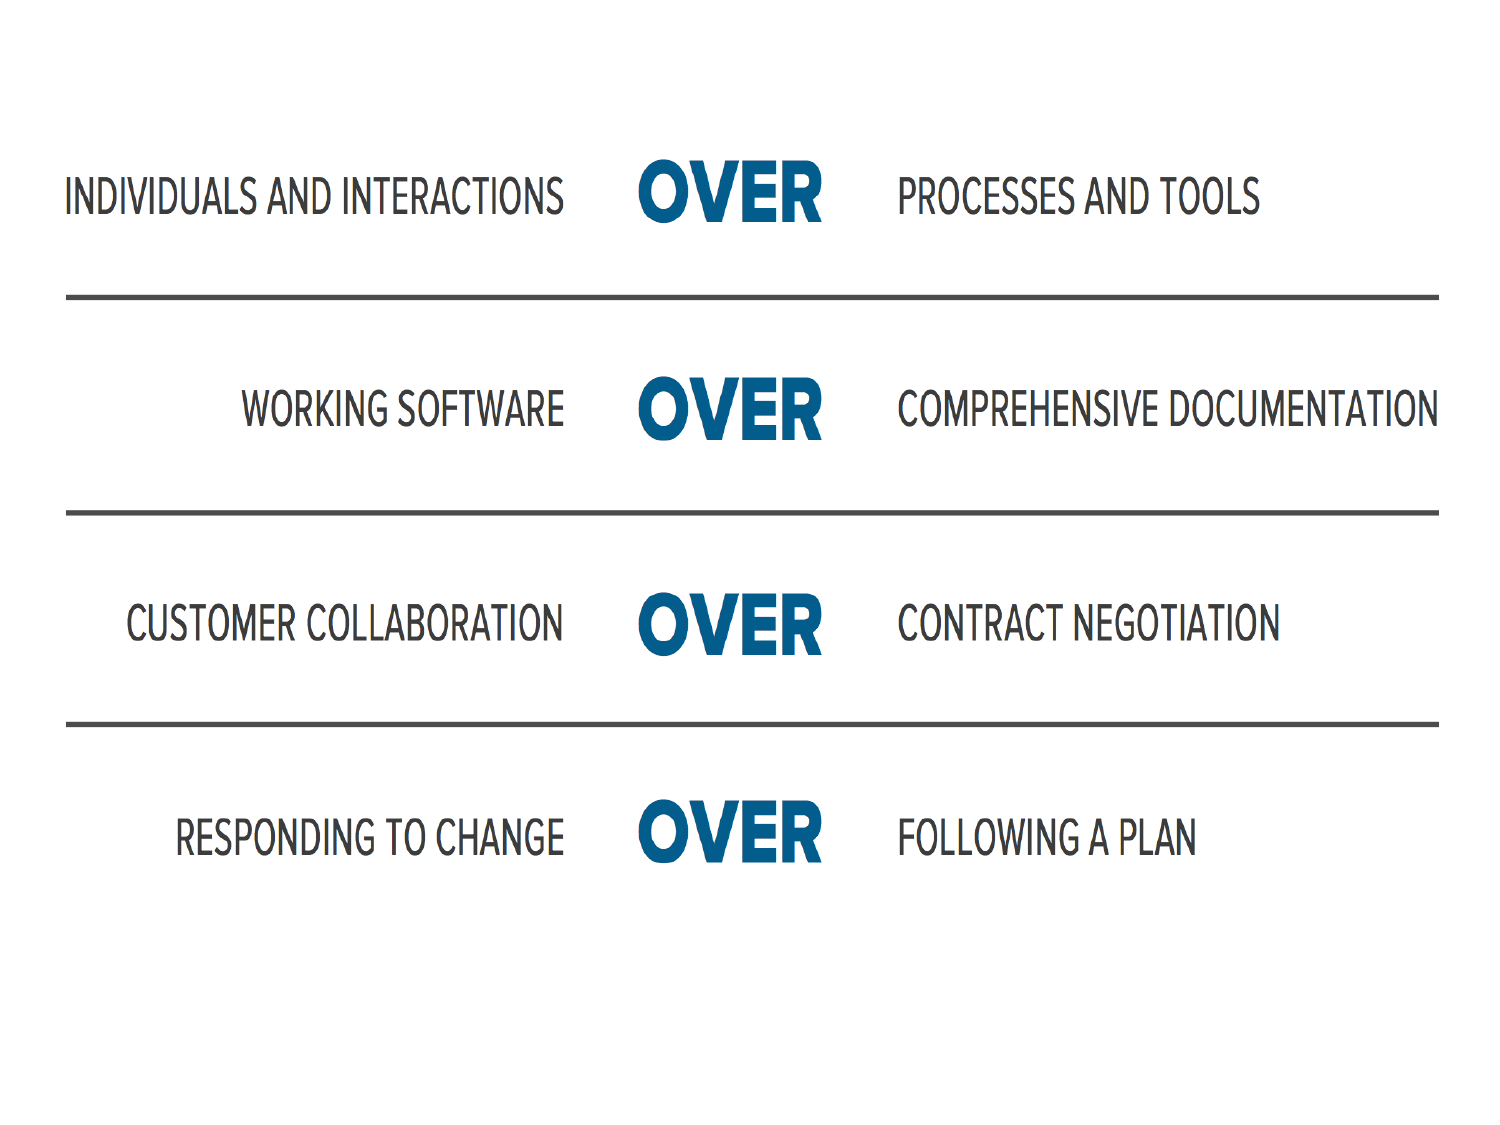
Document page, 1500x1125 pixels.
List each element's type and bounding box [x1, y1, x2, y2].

picture [0, 84, 1500, 1041]
